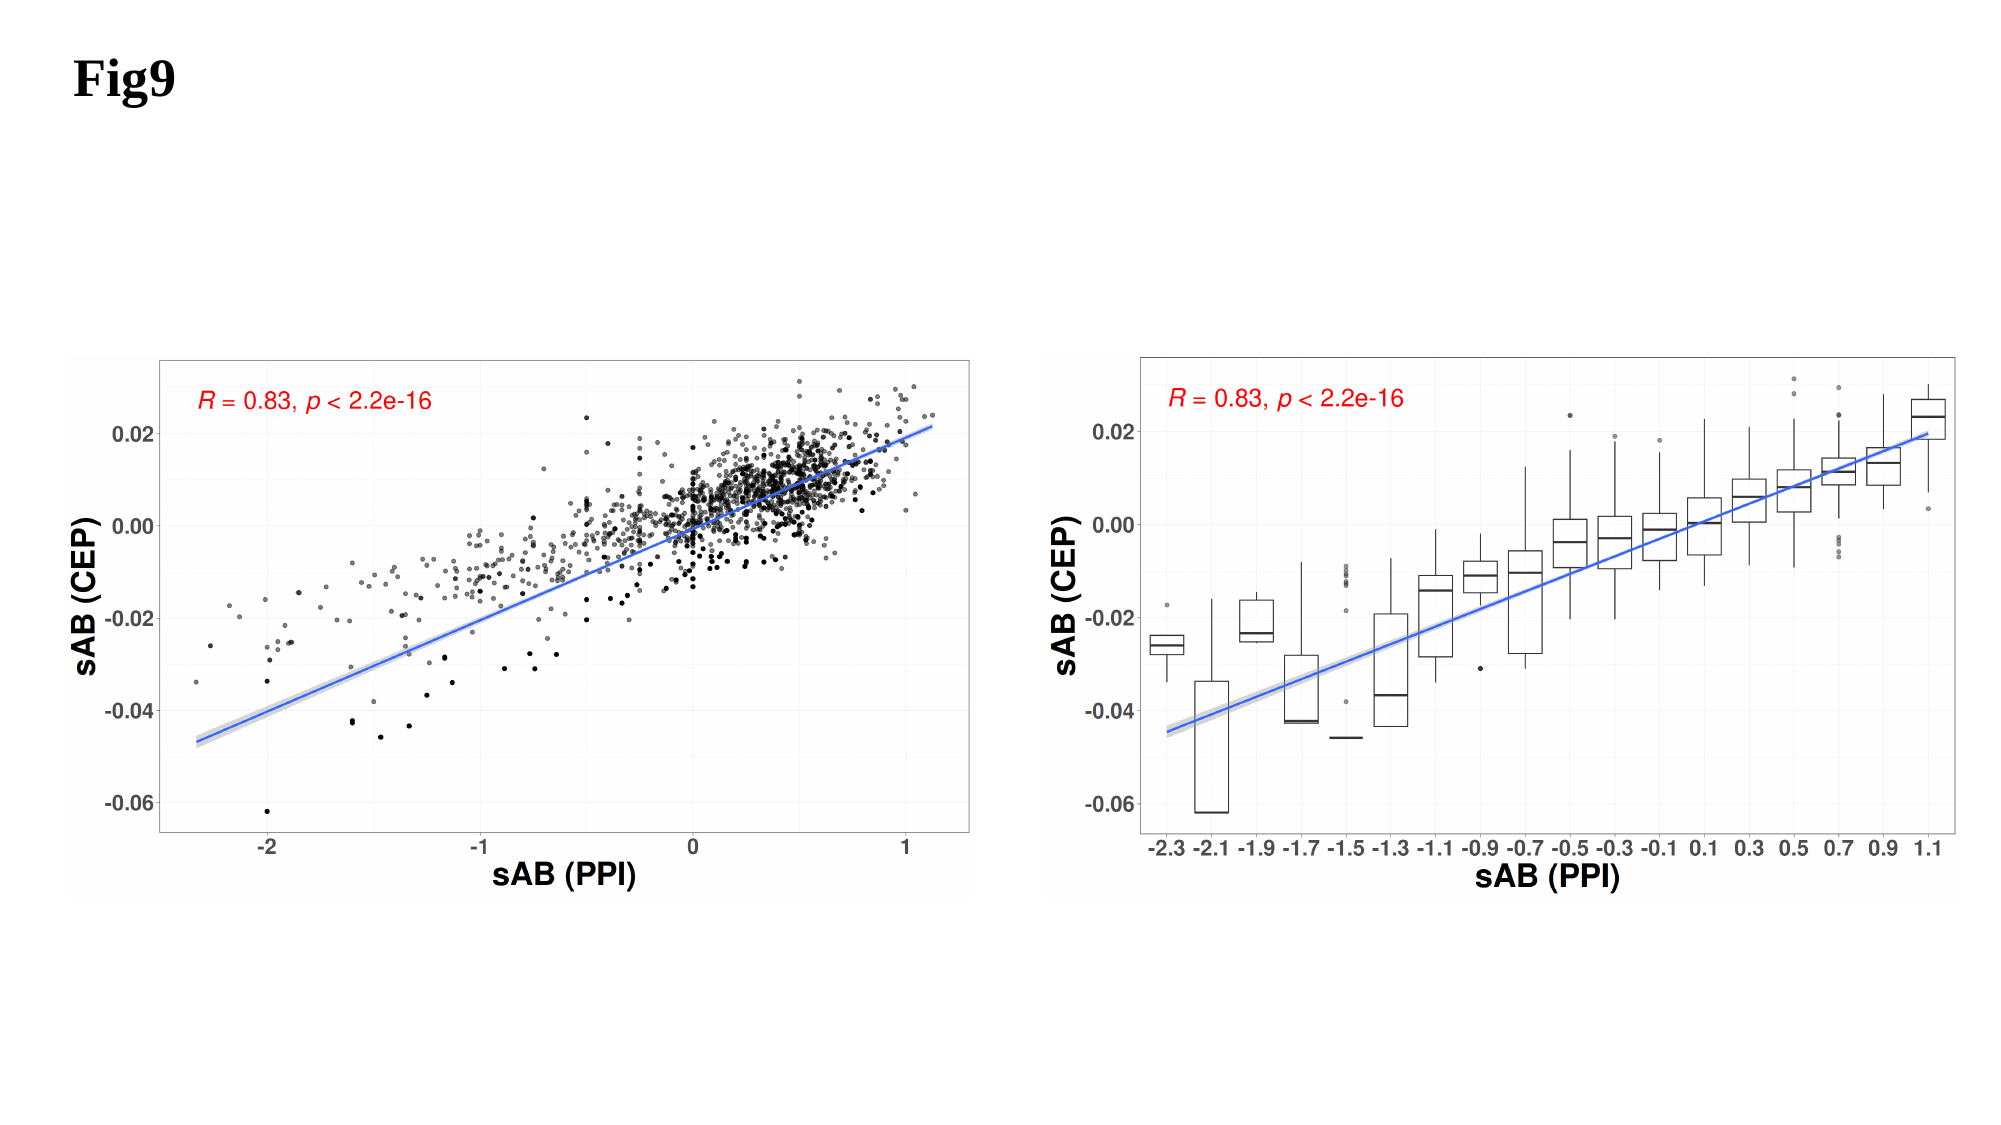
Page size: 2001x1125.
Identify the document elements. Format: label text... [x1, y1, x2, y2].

picture [1045, 351, 1961, 900]
picture [65, 354, 975, 898]
text_box Fig9 [58, 35, 364, 110]
